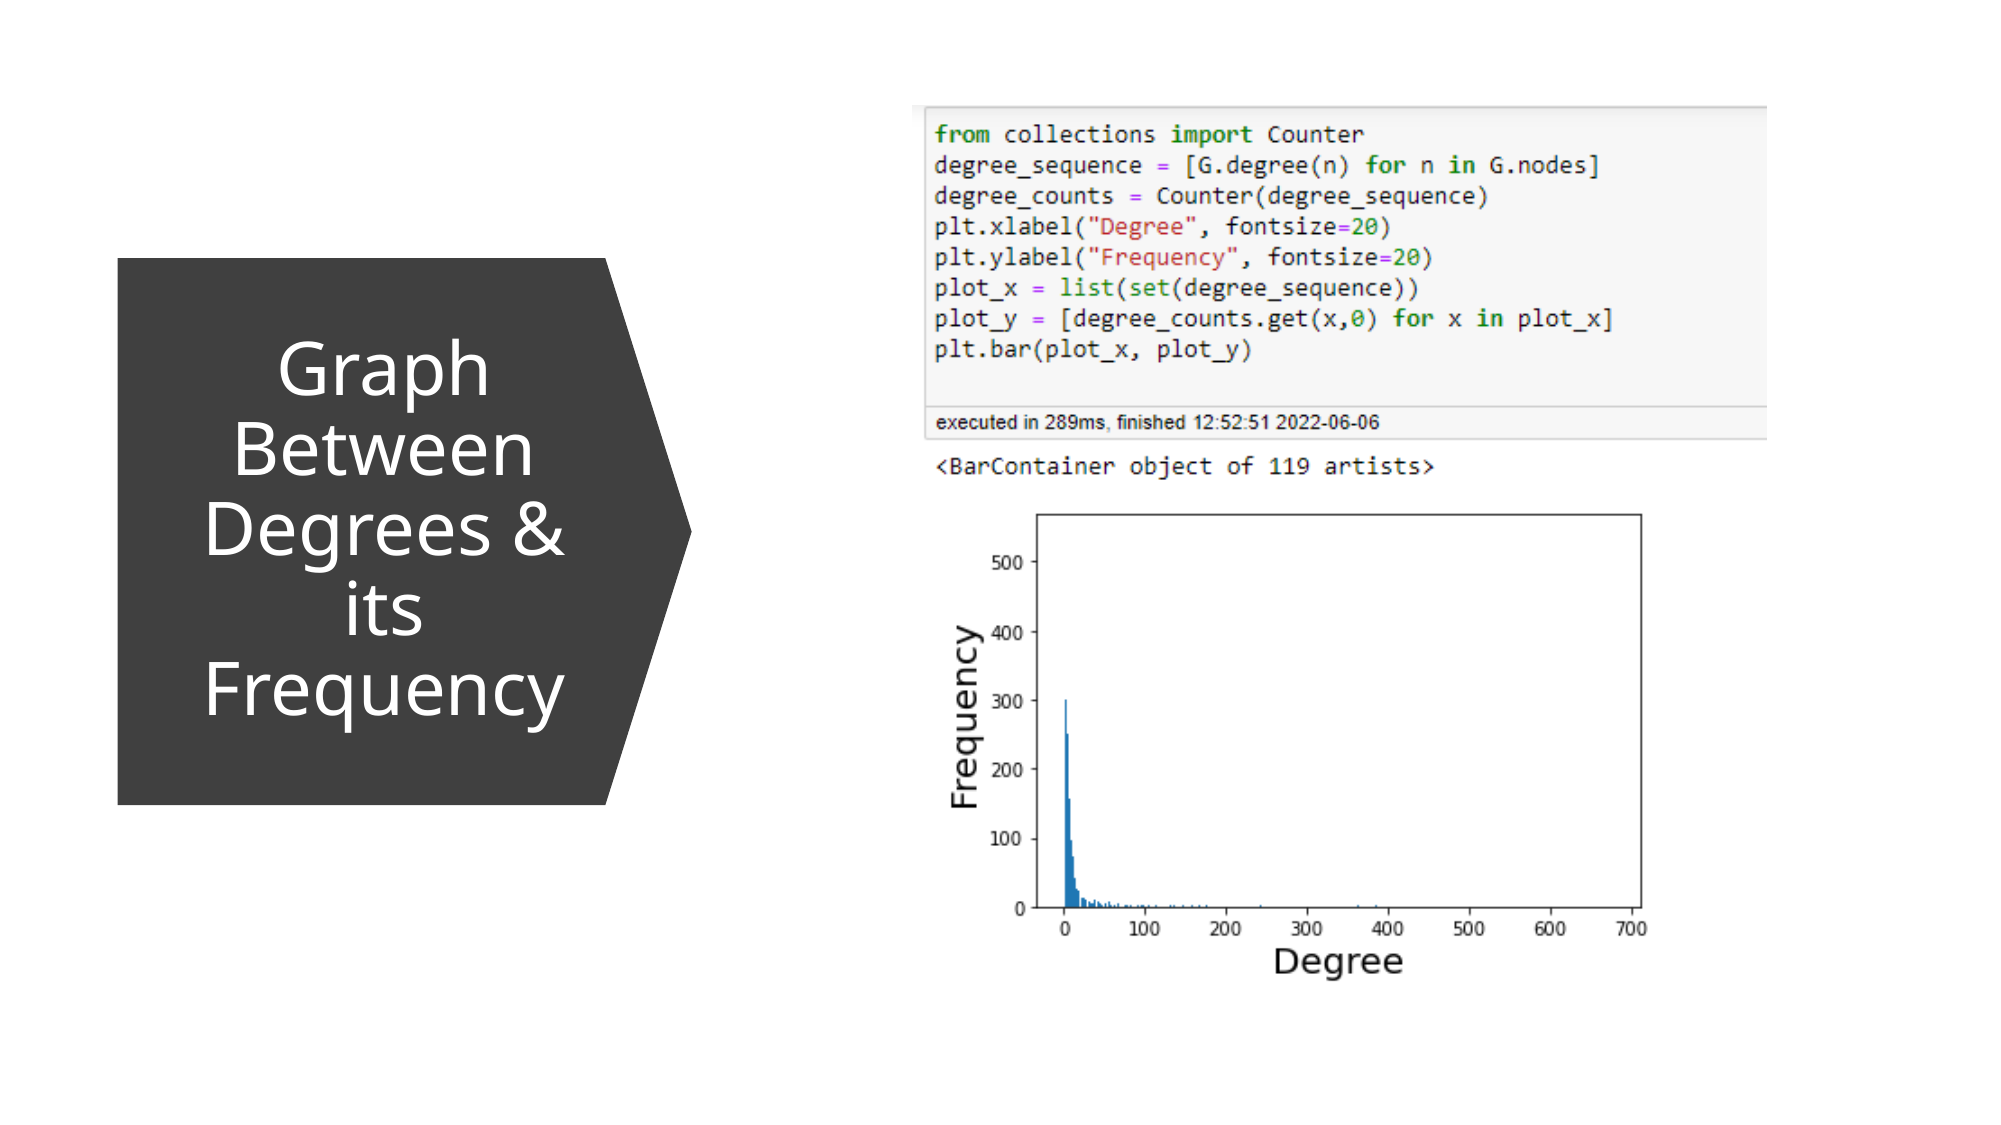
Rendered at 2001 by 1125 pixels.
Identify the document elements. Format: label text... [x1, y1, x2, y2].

title Graph Between Degrees & its Frequency [168, 322, 601, 741]
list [912, 105, 1767, 1020]
text_box [116, 257, 693, 807]
